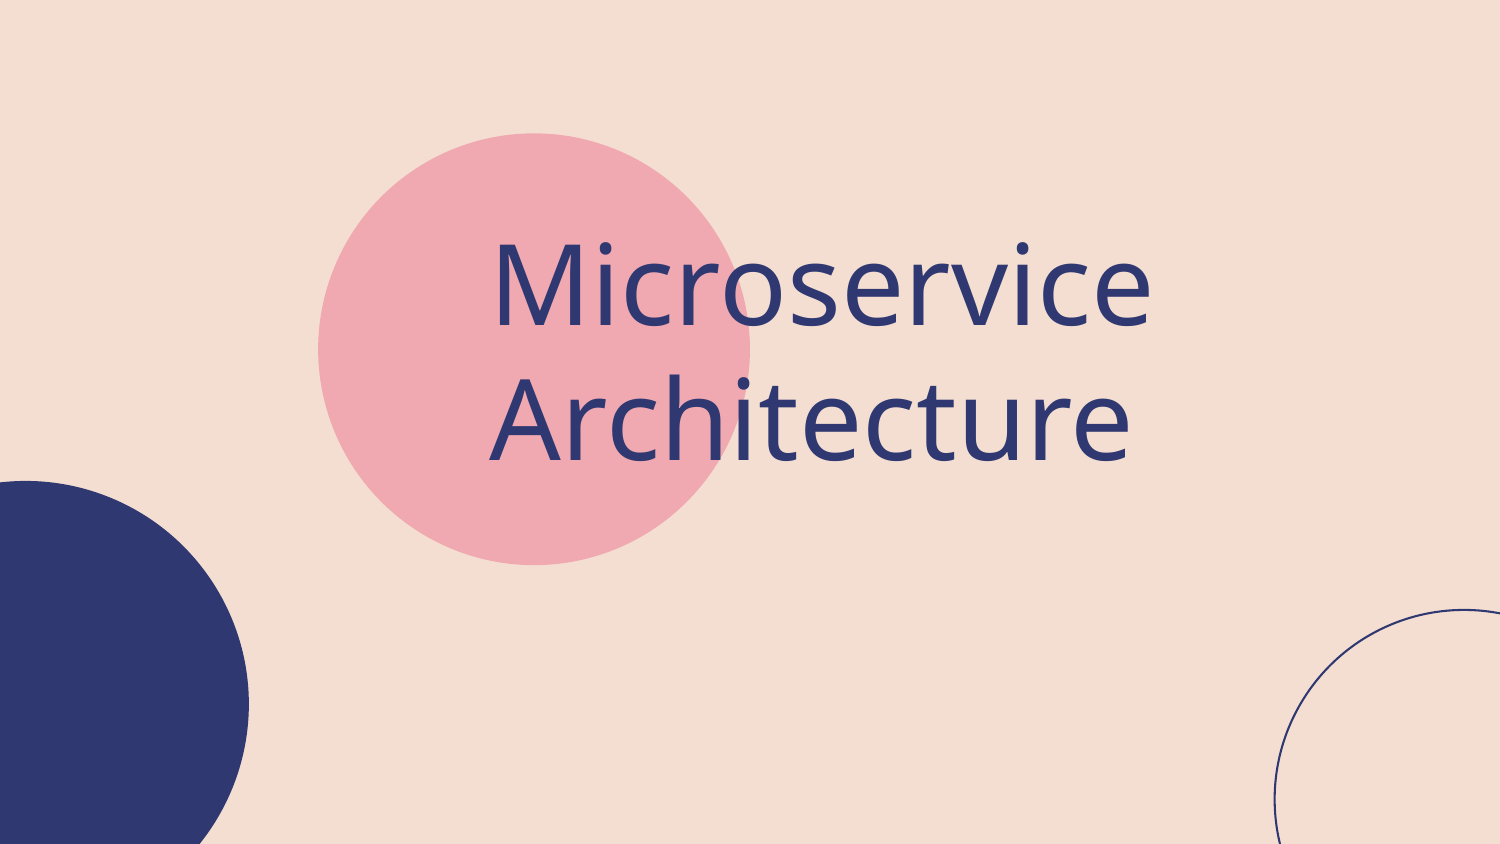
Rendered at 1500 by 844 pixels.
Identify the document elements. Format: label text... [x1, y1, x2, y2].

text_box [317, 132, 699, 567]
text_box [0, 479, 250, 844]
text_box [1273, 608, 1500, 844]
text_box Microservice Architecture [475, 205, 1275, 491]
